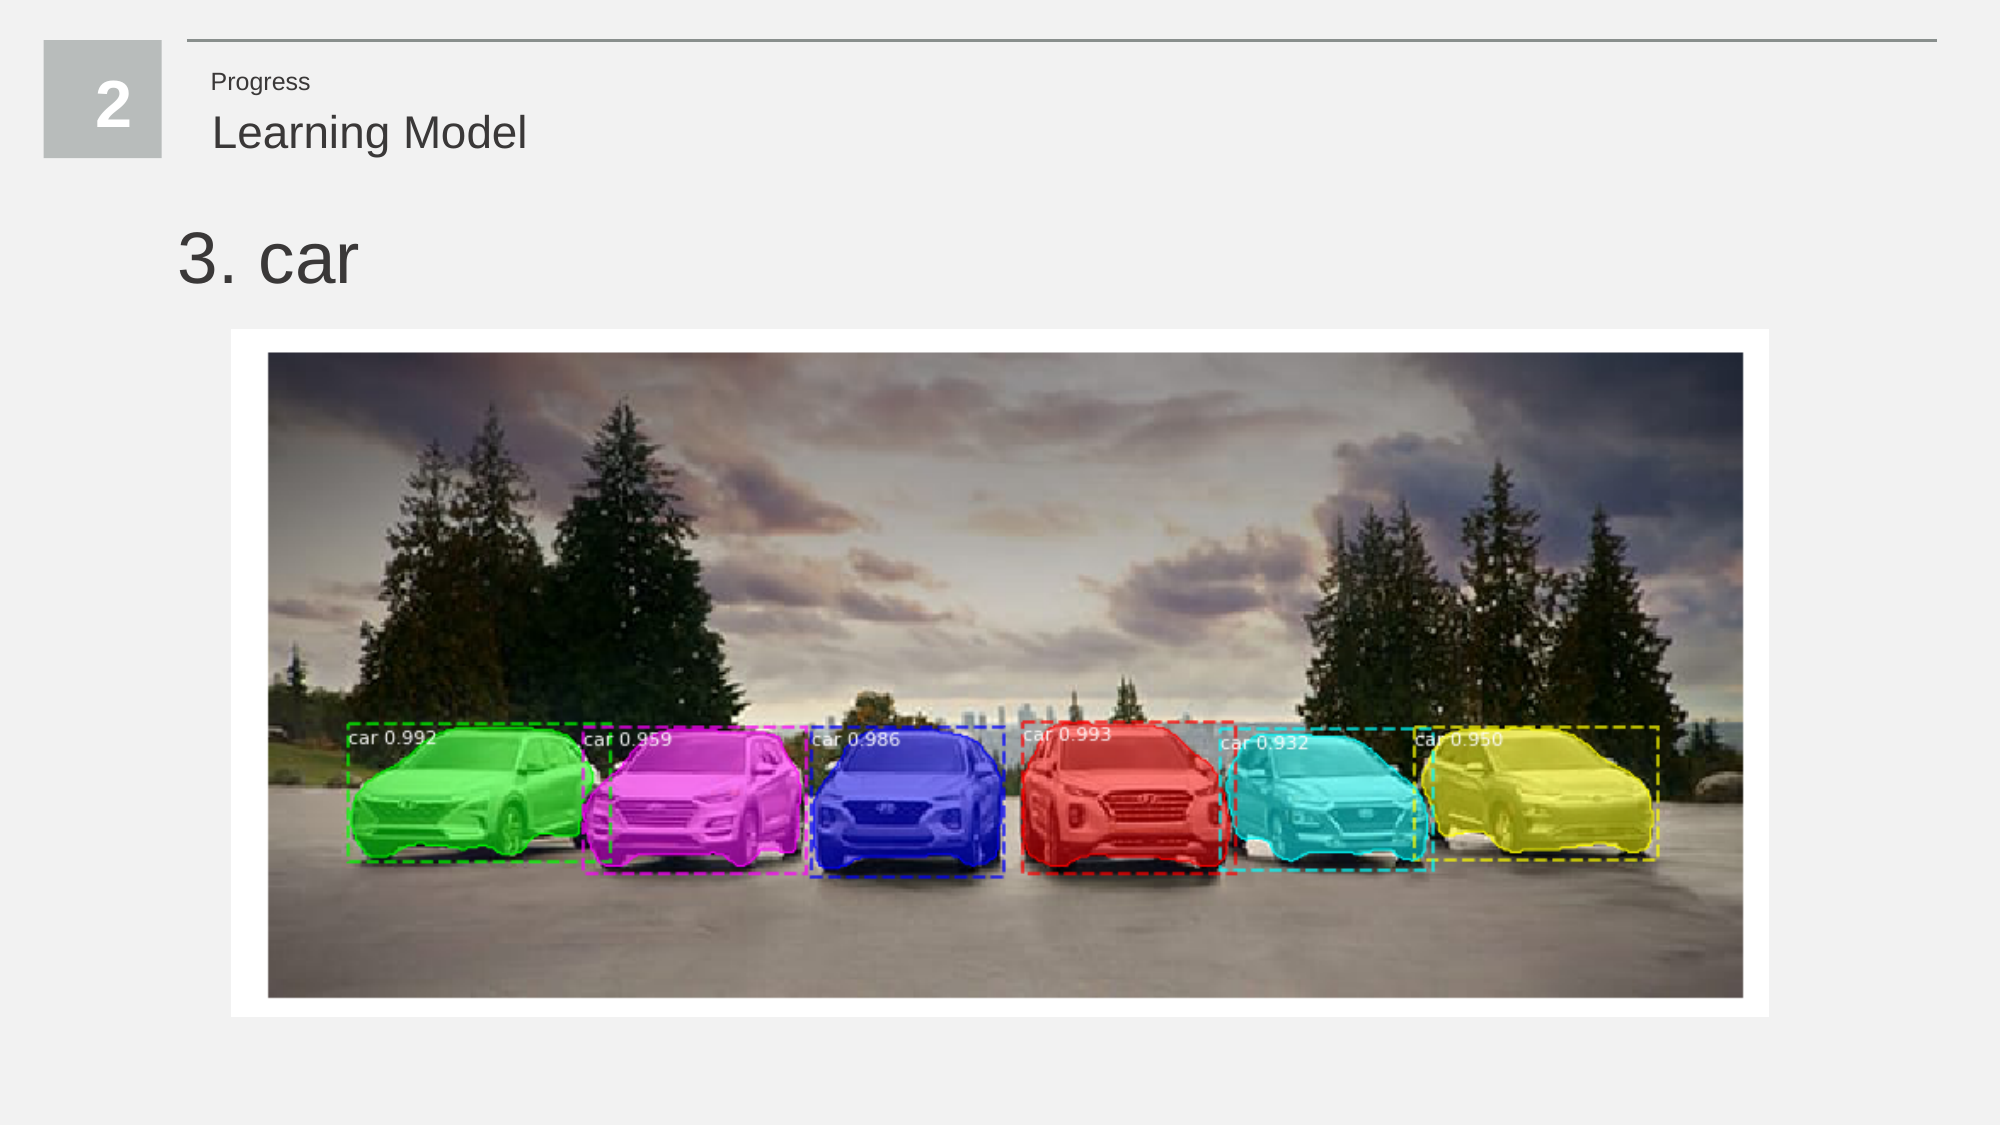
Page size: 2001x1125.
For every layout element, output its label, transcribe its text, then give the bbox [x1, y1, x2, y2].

text_box 2 [80, 52, 123, 148]
text_box 3. car [162, 203, 375, 306]
text_box [42, 39, 163, 159]
picture [231, 329, 1769, 1017]
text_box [194, 57, 545, 167]
